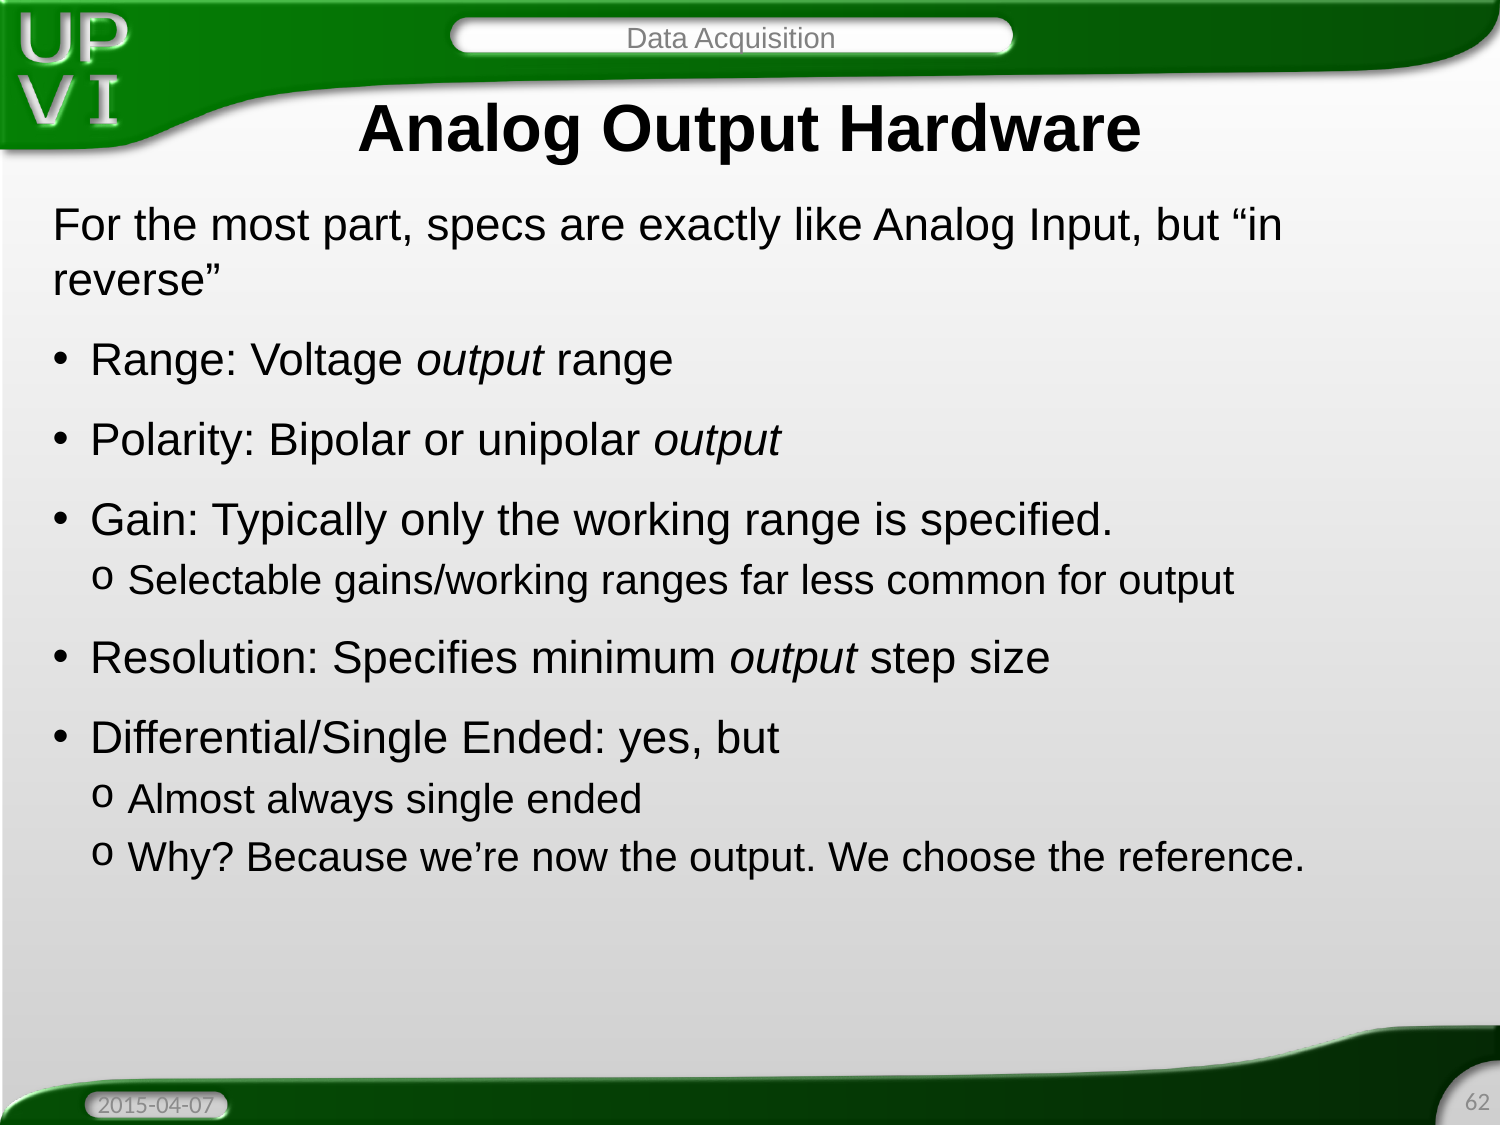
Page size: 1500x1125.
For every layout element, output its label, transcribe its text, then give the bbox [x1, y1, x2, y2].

title Analog Output Hardware [75, 75, 1425, 175]
footer Data Acquisition [450, 6, 1013, 67]
picture [0, 0, 1500, 1125]
slide_number 62 [1155, 1069, 1500, 1125]
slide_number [75, 1073, 238, 1125]
list For the most part, specs are exactly like Analog Input, but “in reverse” Range: Voltage output range Polarity: Bipolar or unipolar output Gain: Typically only the working range is specified. Selectable gains/working ranges far less common for output Resolution: Specifies minimum output step size Differential/Single Ended: yes, but Almost always single ended Why? Because we’re now the output. We choose the reference. [37, 187, 1463, 1005]
